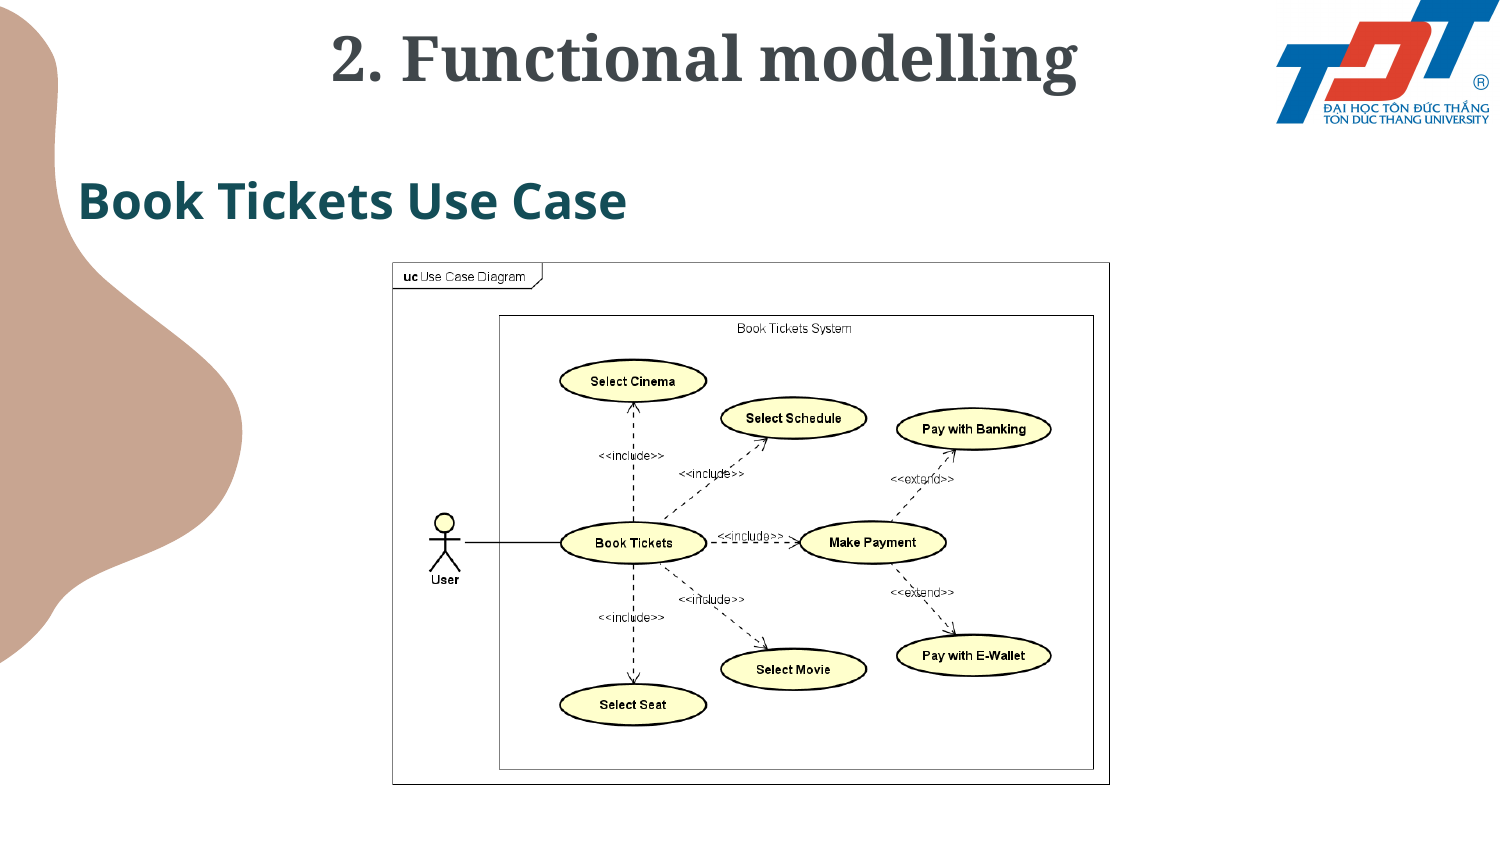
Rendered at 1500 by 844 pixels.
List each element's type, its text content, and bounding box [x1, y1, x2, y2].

picture [1276, 0, 1500, 124]
title 2. Functional modelling [80, 20, 1271, 110]
picture [382, 251, 1118, 794]
text_box Book Tickets Use Case [62, 147, 1335, 253]
